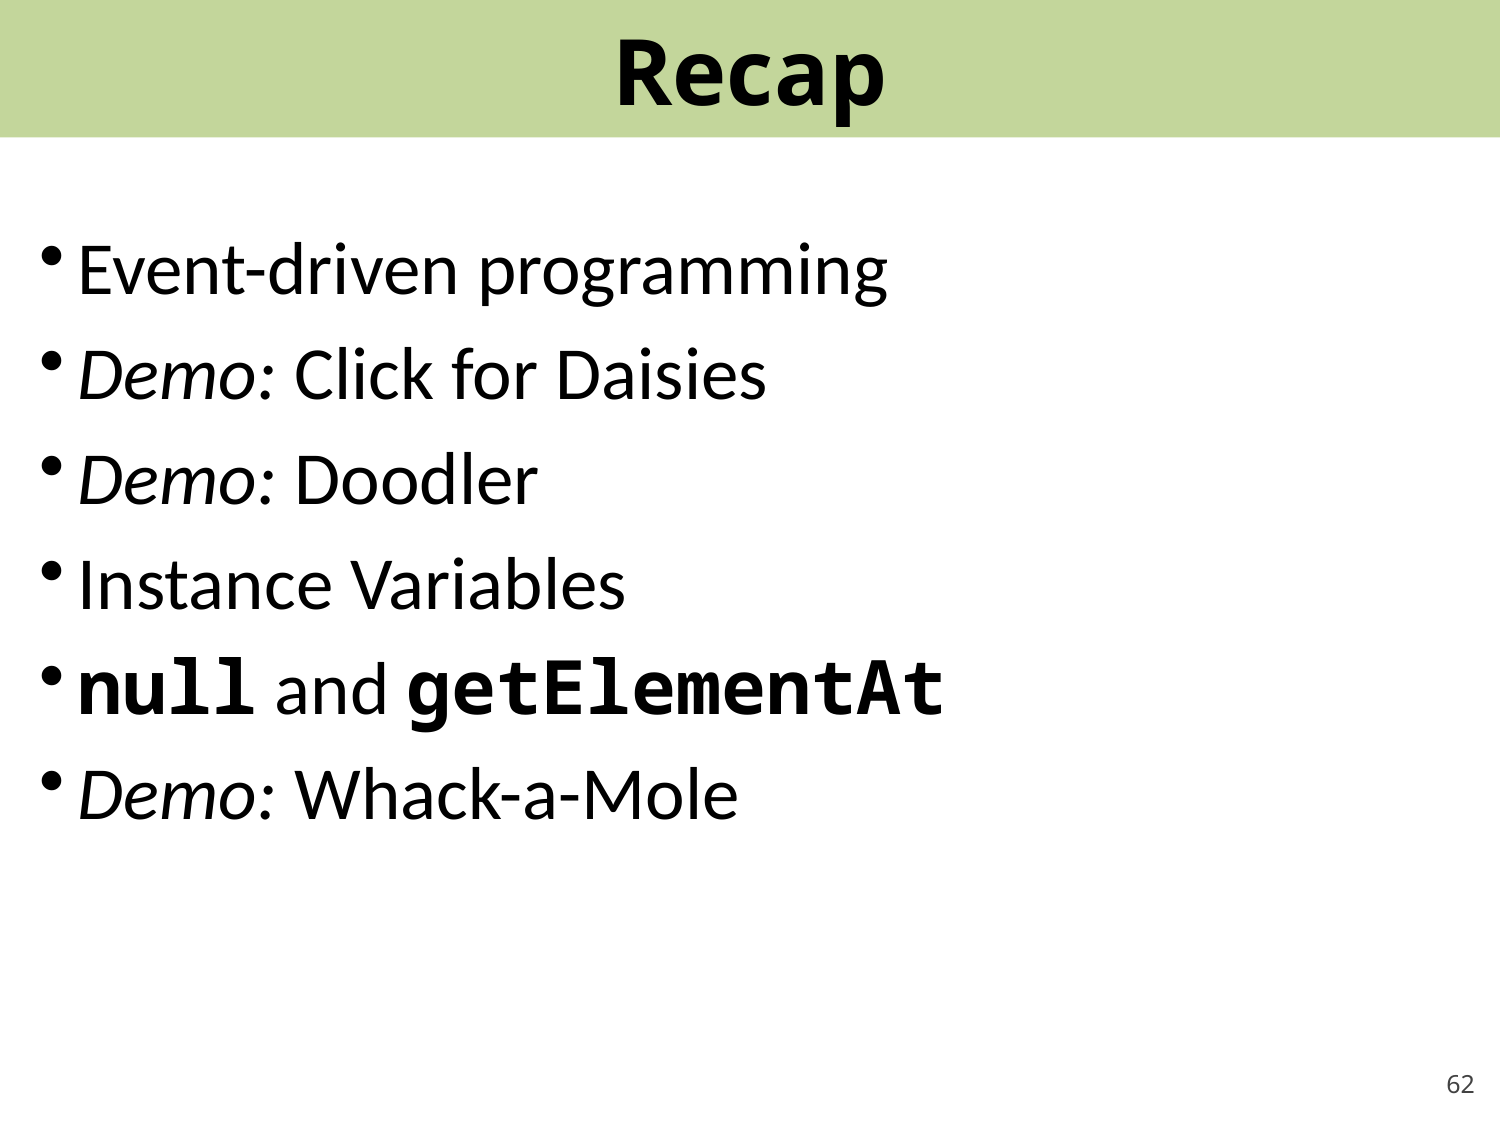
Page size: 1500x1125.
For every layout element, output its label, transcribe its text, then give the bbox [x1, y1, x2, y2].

list Event-driven programming Demo: Click for Daisies Demo: Doodler Instance Variables null and getElementAt Demo: Whack-a-Mole [24, 212, 1475, 1063]
title Recap [75, 0, 1425, 138]
